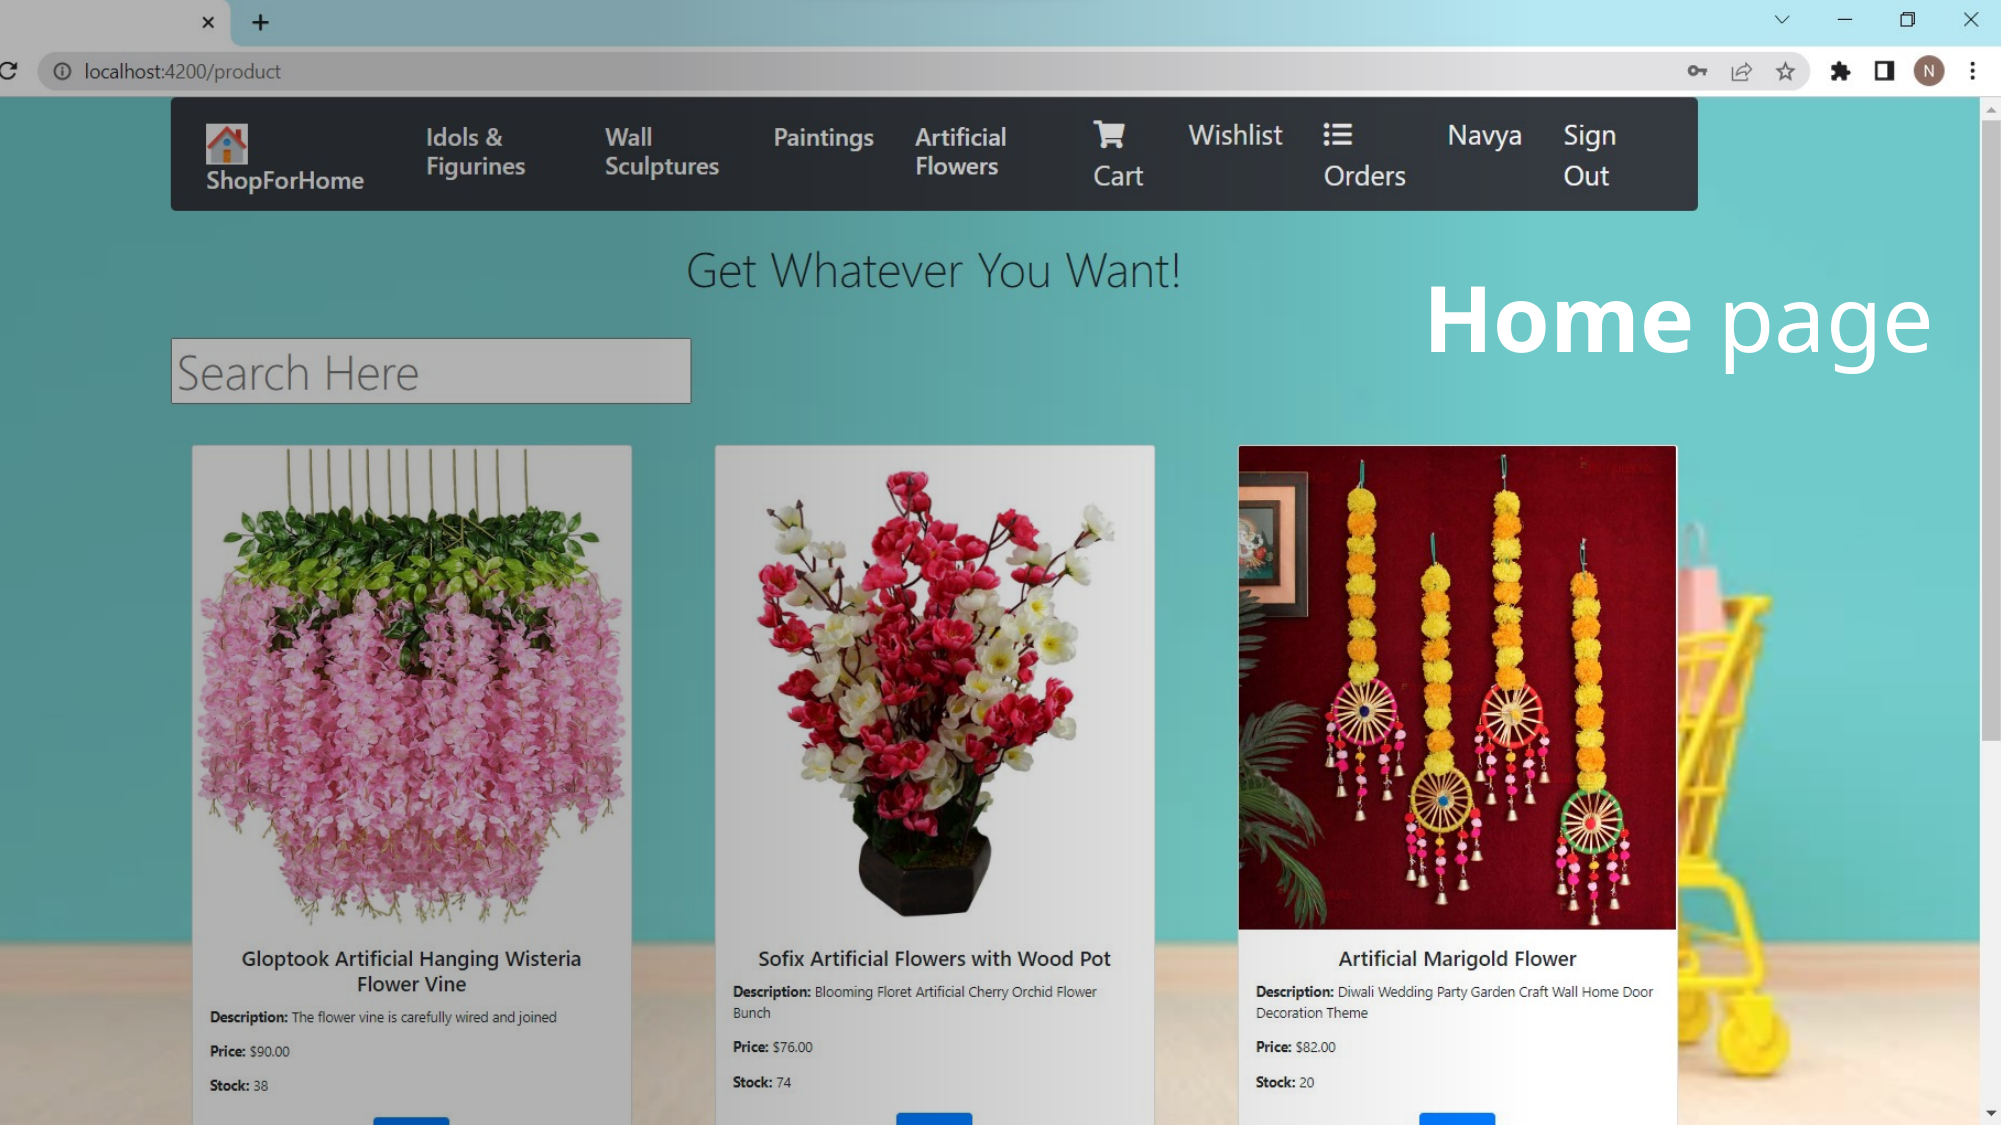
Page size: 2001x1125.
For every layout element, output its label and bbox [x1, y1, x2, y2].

list [0, 0, 2000, 1125]
